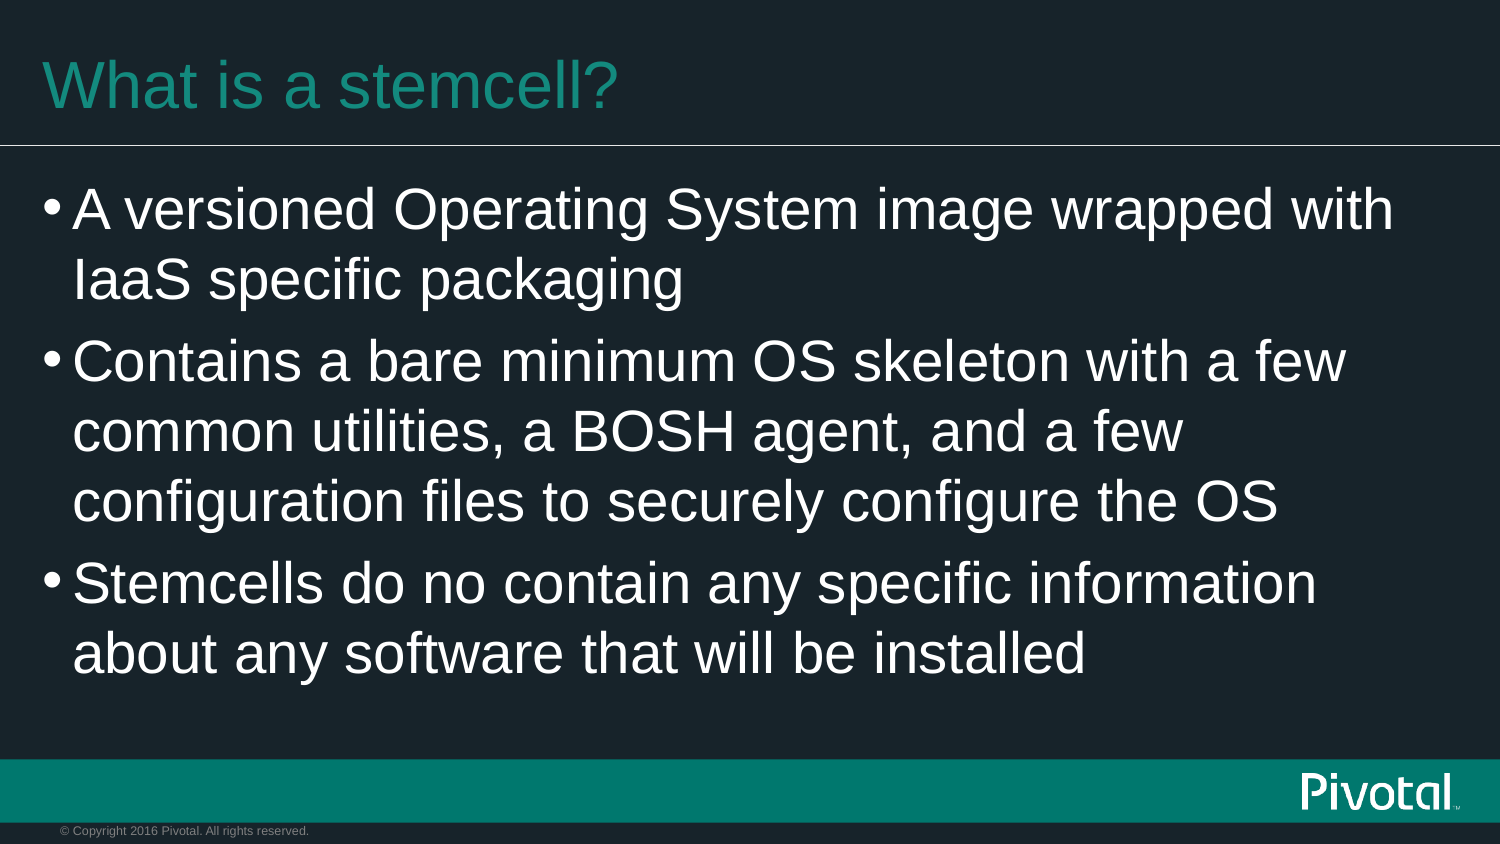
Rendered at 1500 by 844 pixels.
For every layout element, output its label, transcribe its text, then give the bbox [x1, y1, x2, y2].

title What is a stemcell? [27, 52, 1461, 113]
picture [1302, 773, 1460, 810]
list A versioned Operating System image wrapped with IaaS specific packaging Contains a bare minimum OS skeleton with a few common utilities, a BOSH agent, and a few configuration files to securely configure the OS Stemcells do no contain any specific information about any software that will be installed [27, 156, 1461, 747]
